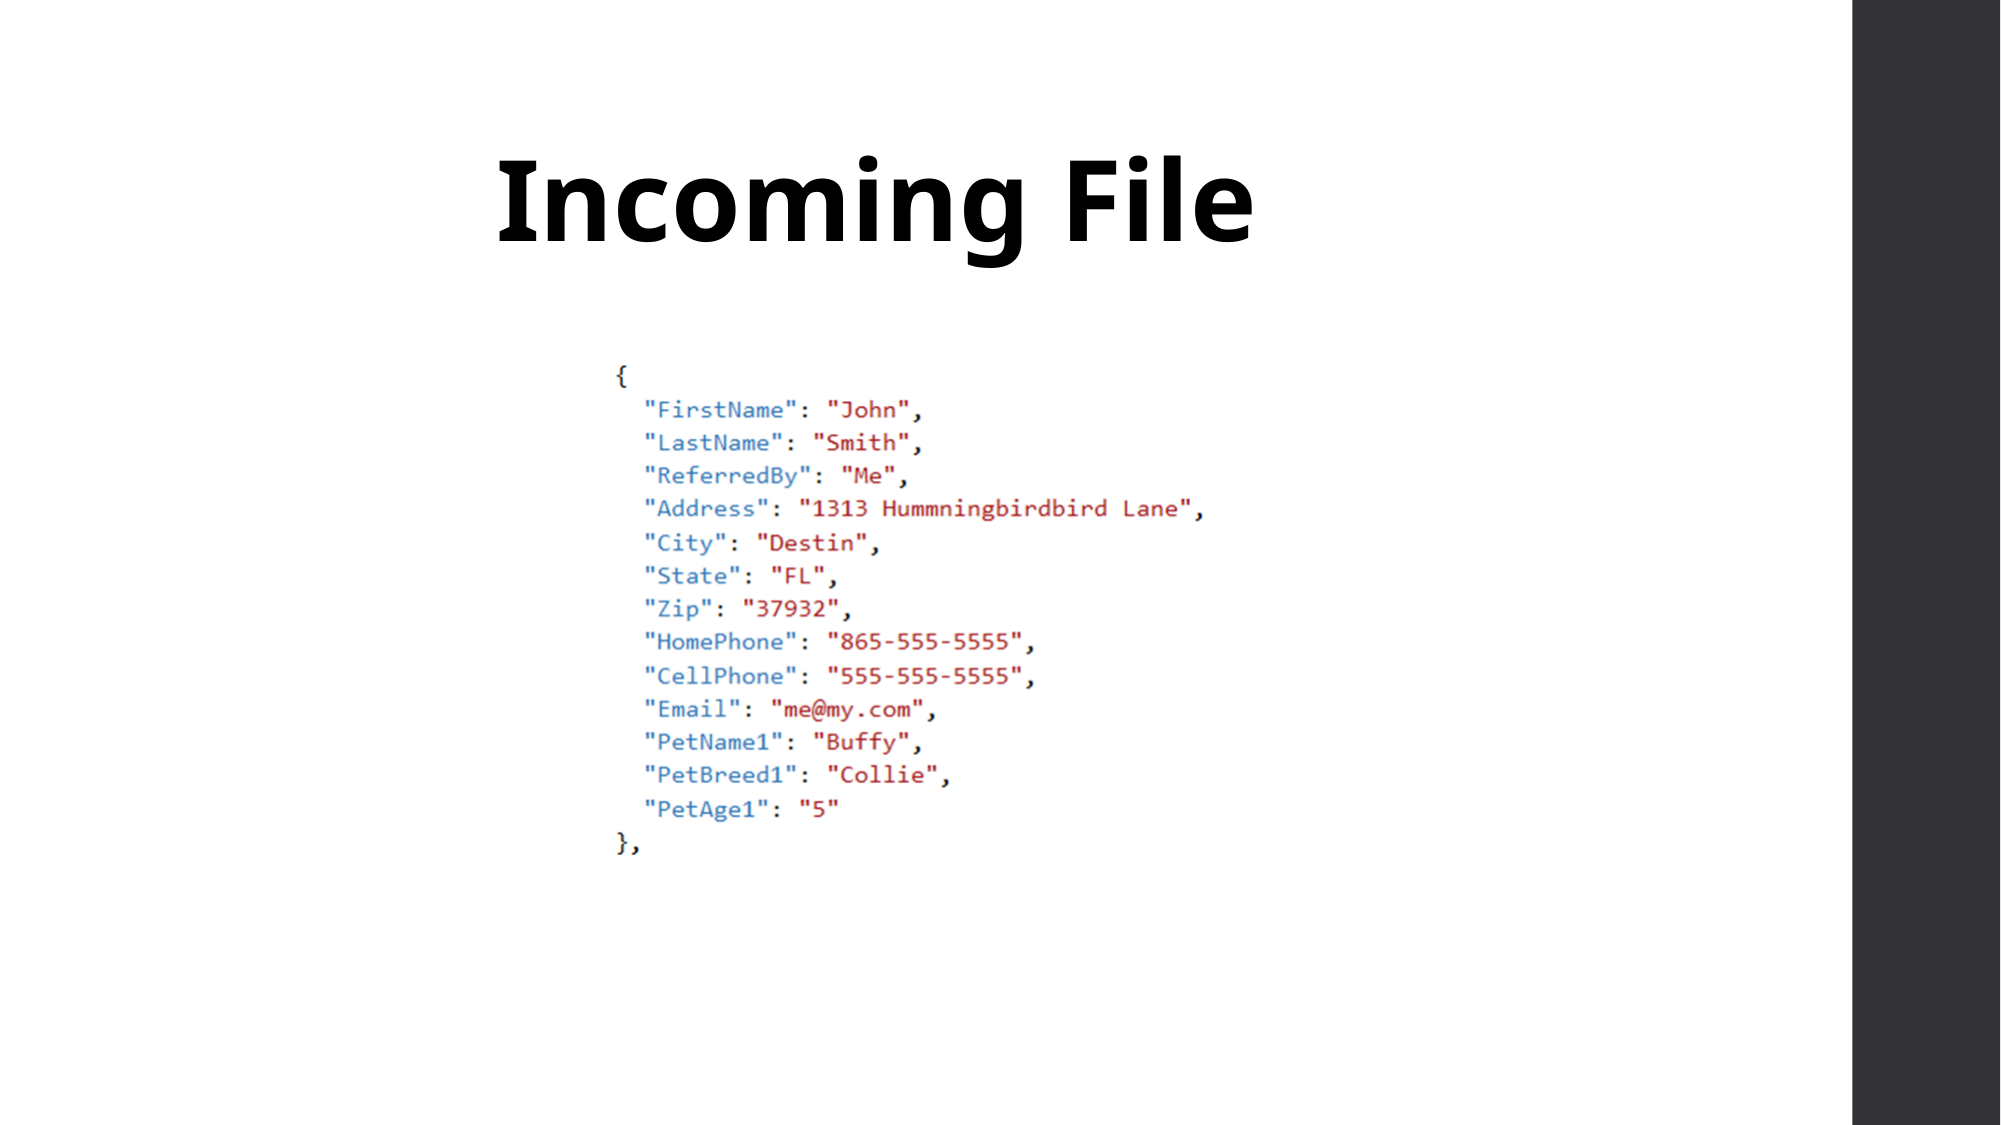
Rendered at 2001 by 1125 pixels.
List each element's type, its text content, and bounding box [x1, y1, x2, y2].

picture [596, 361, 1227, 879]
text_box Incoming File [277, 121, 1476, 272]
